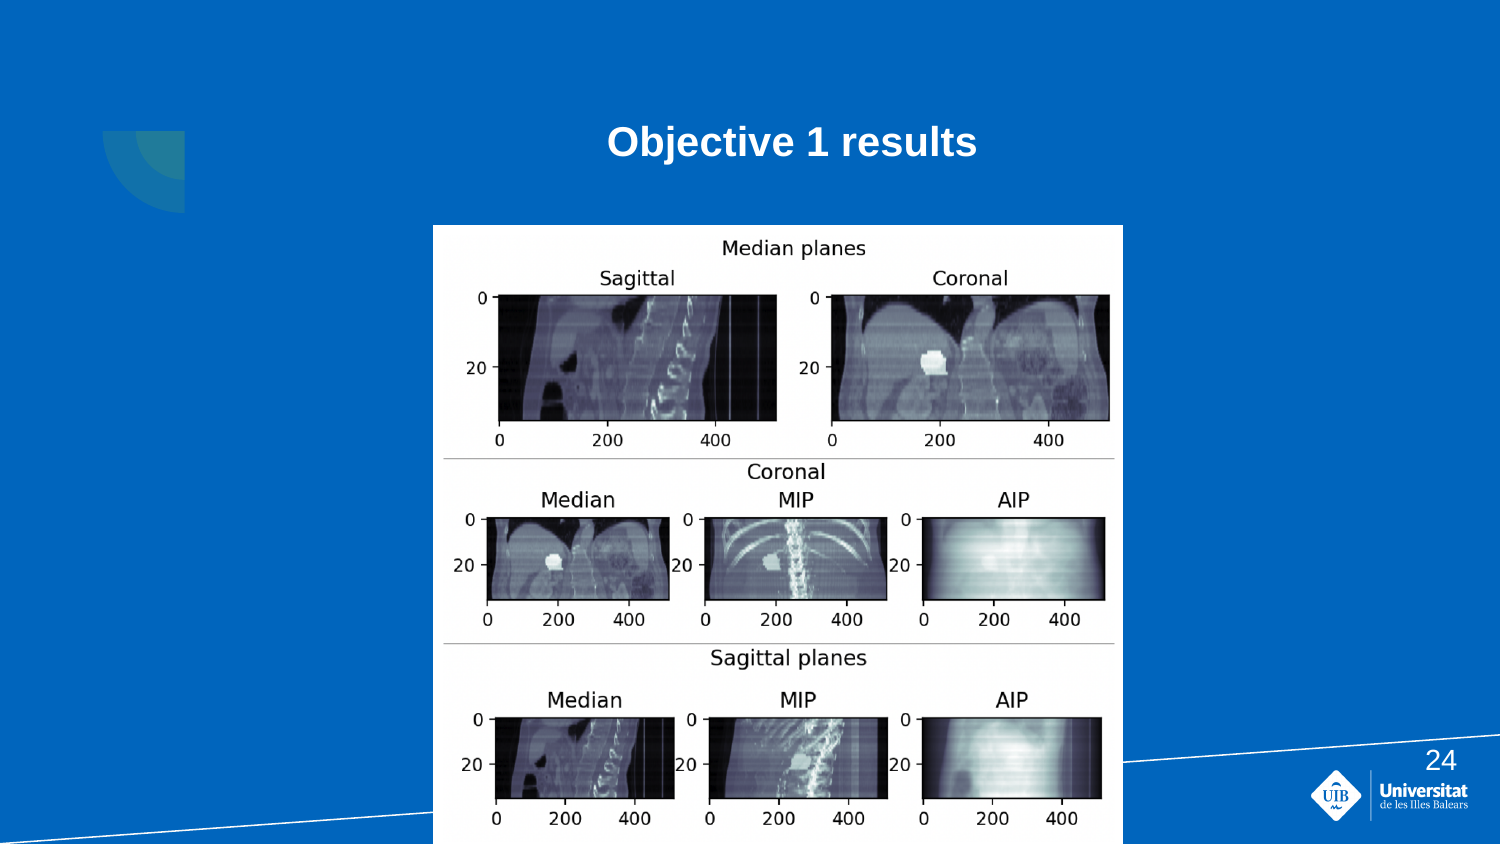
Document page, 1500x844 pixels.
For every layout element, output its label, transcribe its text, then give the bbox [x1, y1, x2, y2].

picture [1311, 770, 1500, 821]
picture [433, 225, 1124, 844]
slide_number ‹#› [1410, 726, 1500, 791]
title Objective 1 results [215, 62, 1370, 226]
